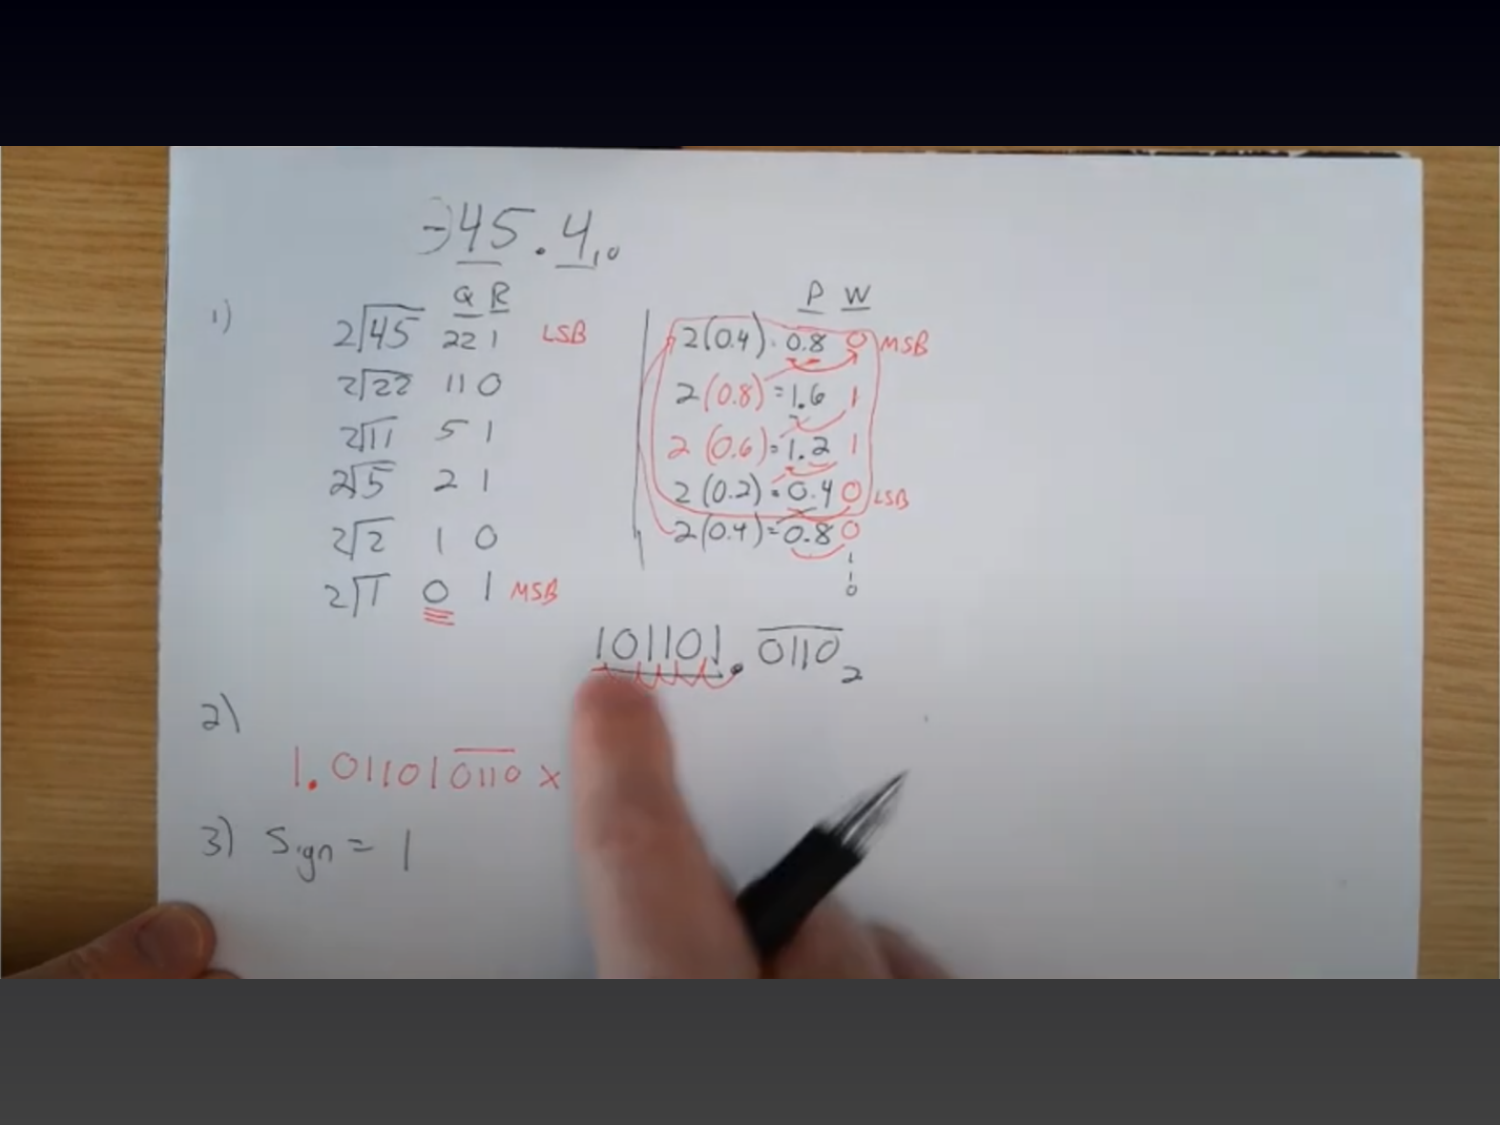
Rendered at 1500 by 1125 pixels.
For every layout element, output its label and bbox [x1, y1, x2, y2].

picture [0, 146, 1500, 979]
